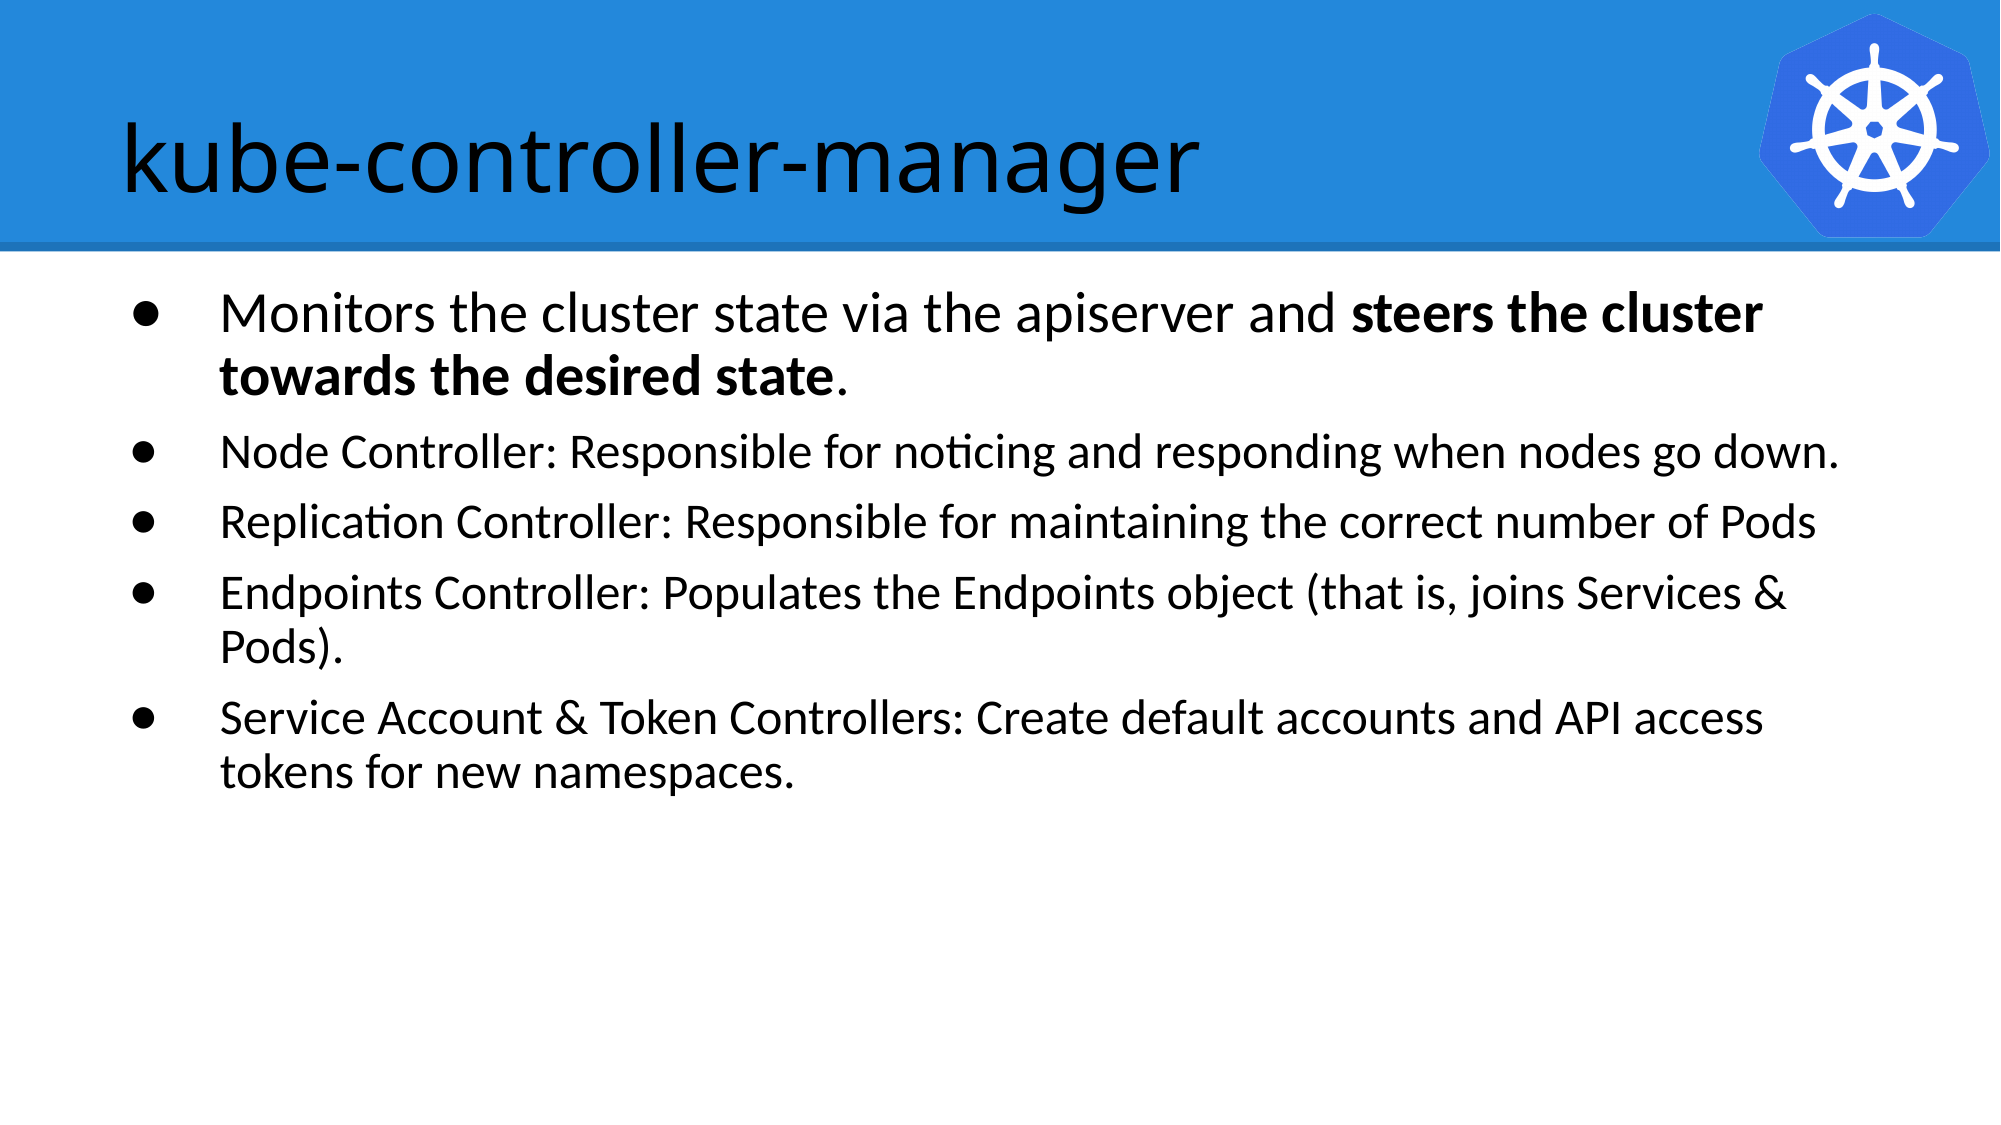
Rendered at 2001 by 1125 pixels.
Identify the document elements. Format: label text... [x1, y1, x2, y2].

list Monitors the cluster state via the apiserver and steers the cluster towards the desired state. Node Controller: Responsible for noticing and responding when nodes go down. Replication Controller: Responsible for maintaining the correct number of Pods Endpoints Controller: Populates the Endpoints object (that is, joins Services & Pods). Service Account & Token Controllers: Create default accounts and API access tokens for new namespaces. [99, 262, 1900, 1078]
picture [1758, 9, 1991, 242]
title kube-controller-manager [99, 45, 1900, 233]
